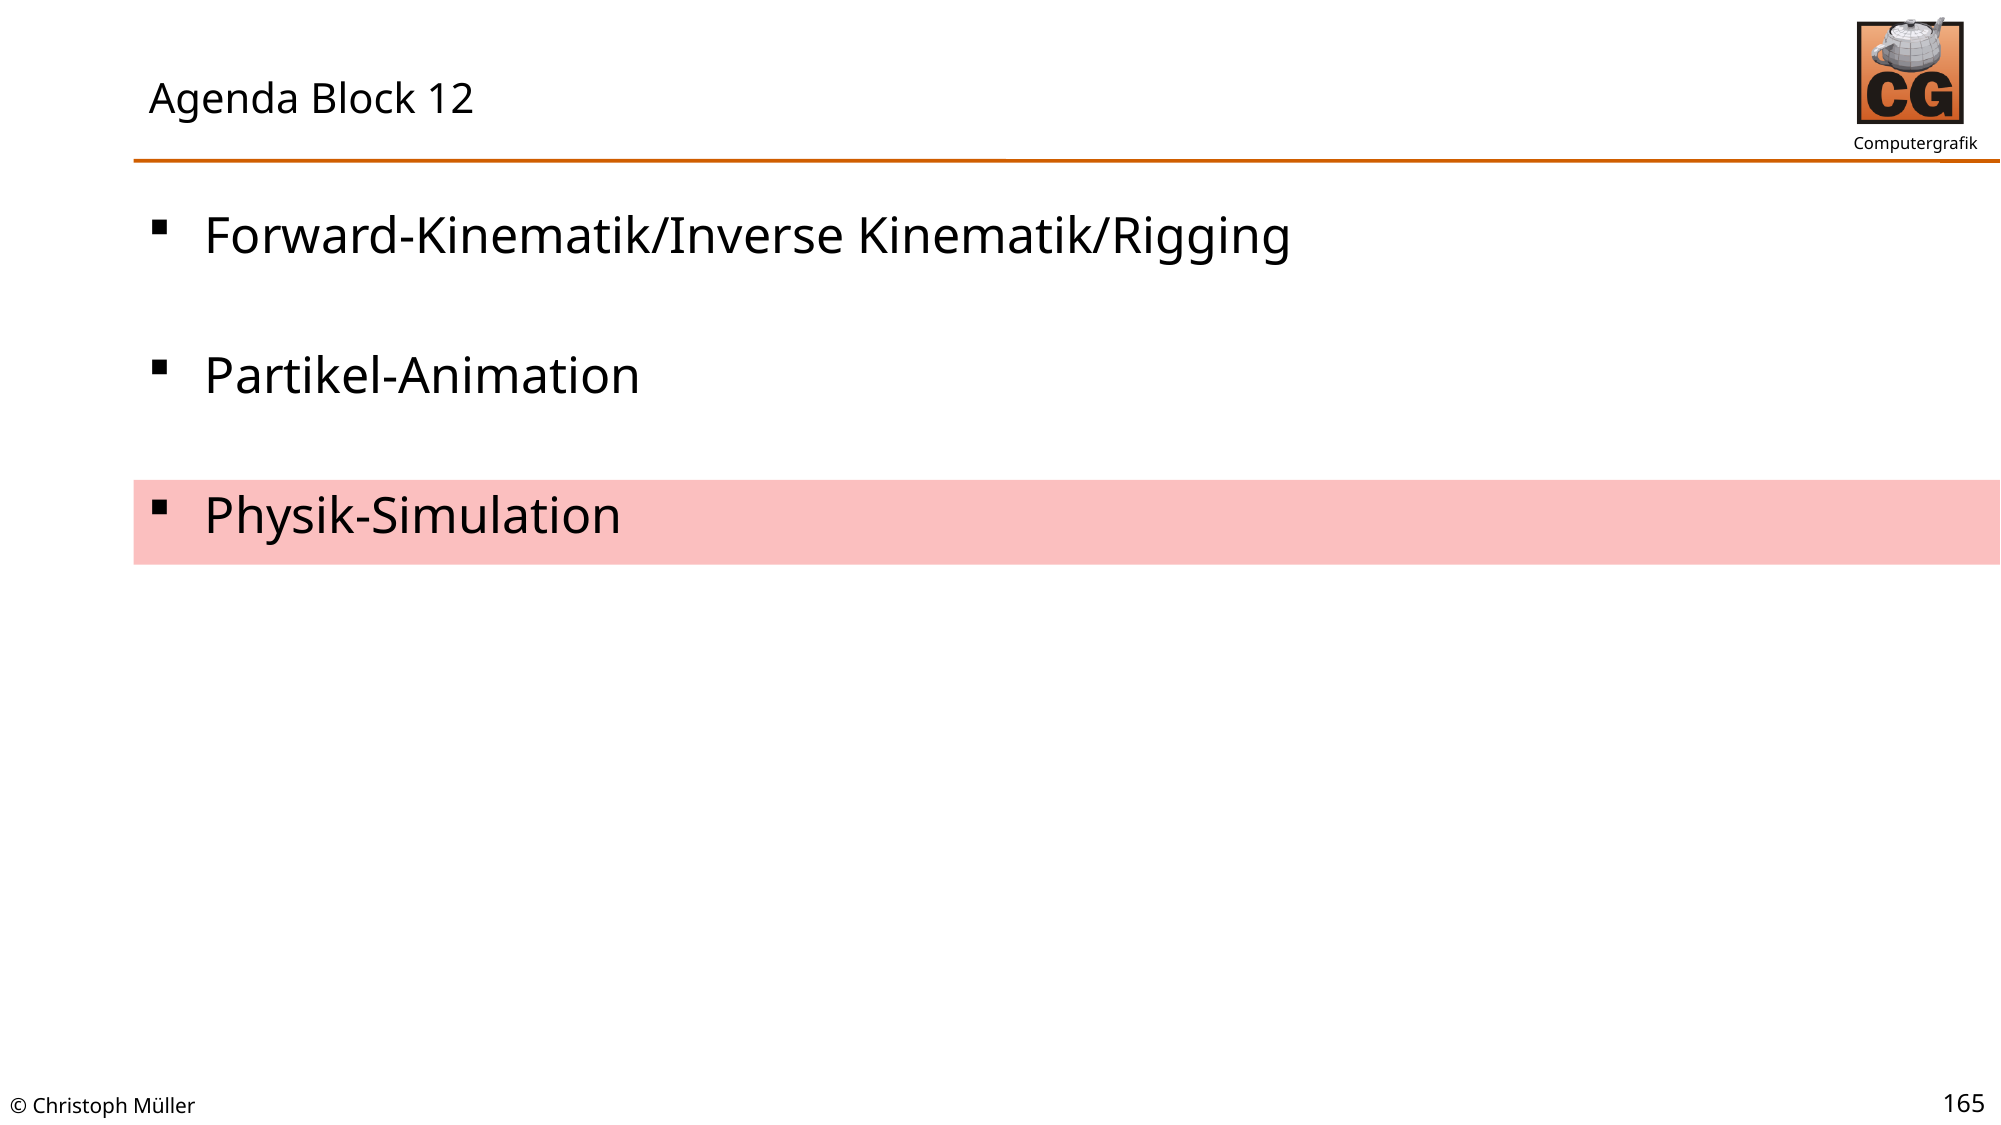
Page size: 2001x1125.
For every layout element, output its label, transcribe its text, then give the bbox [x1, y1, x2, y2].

title Agenda Block 12 [133, 42, 1457, 151]
list Forward-Kinematik/Inverse Kinematik/Rigging Partikel-Animation Physik-Simulation [133, 196, 1867, 1059]
picture [1850, 15, 1970, 130]
text_box [1867, 479, 2000, 565]
